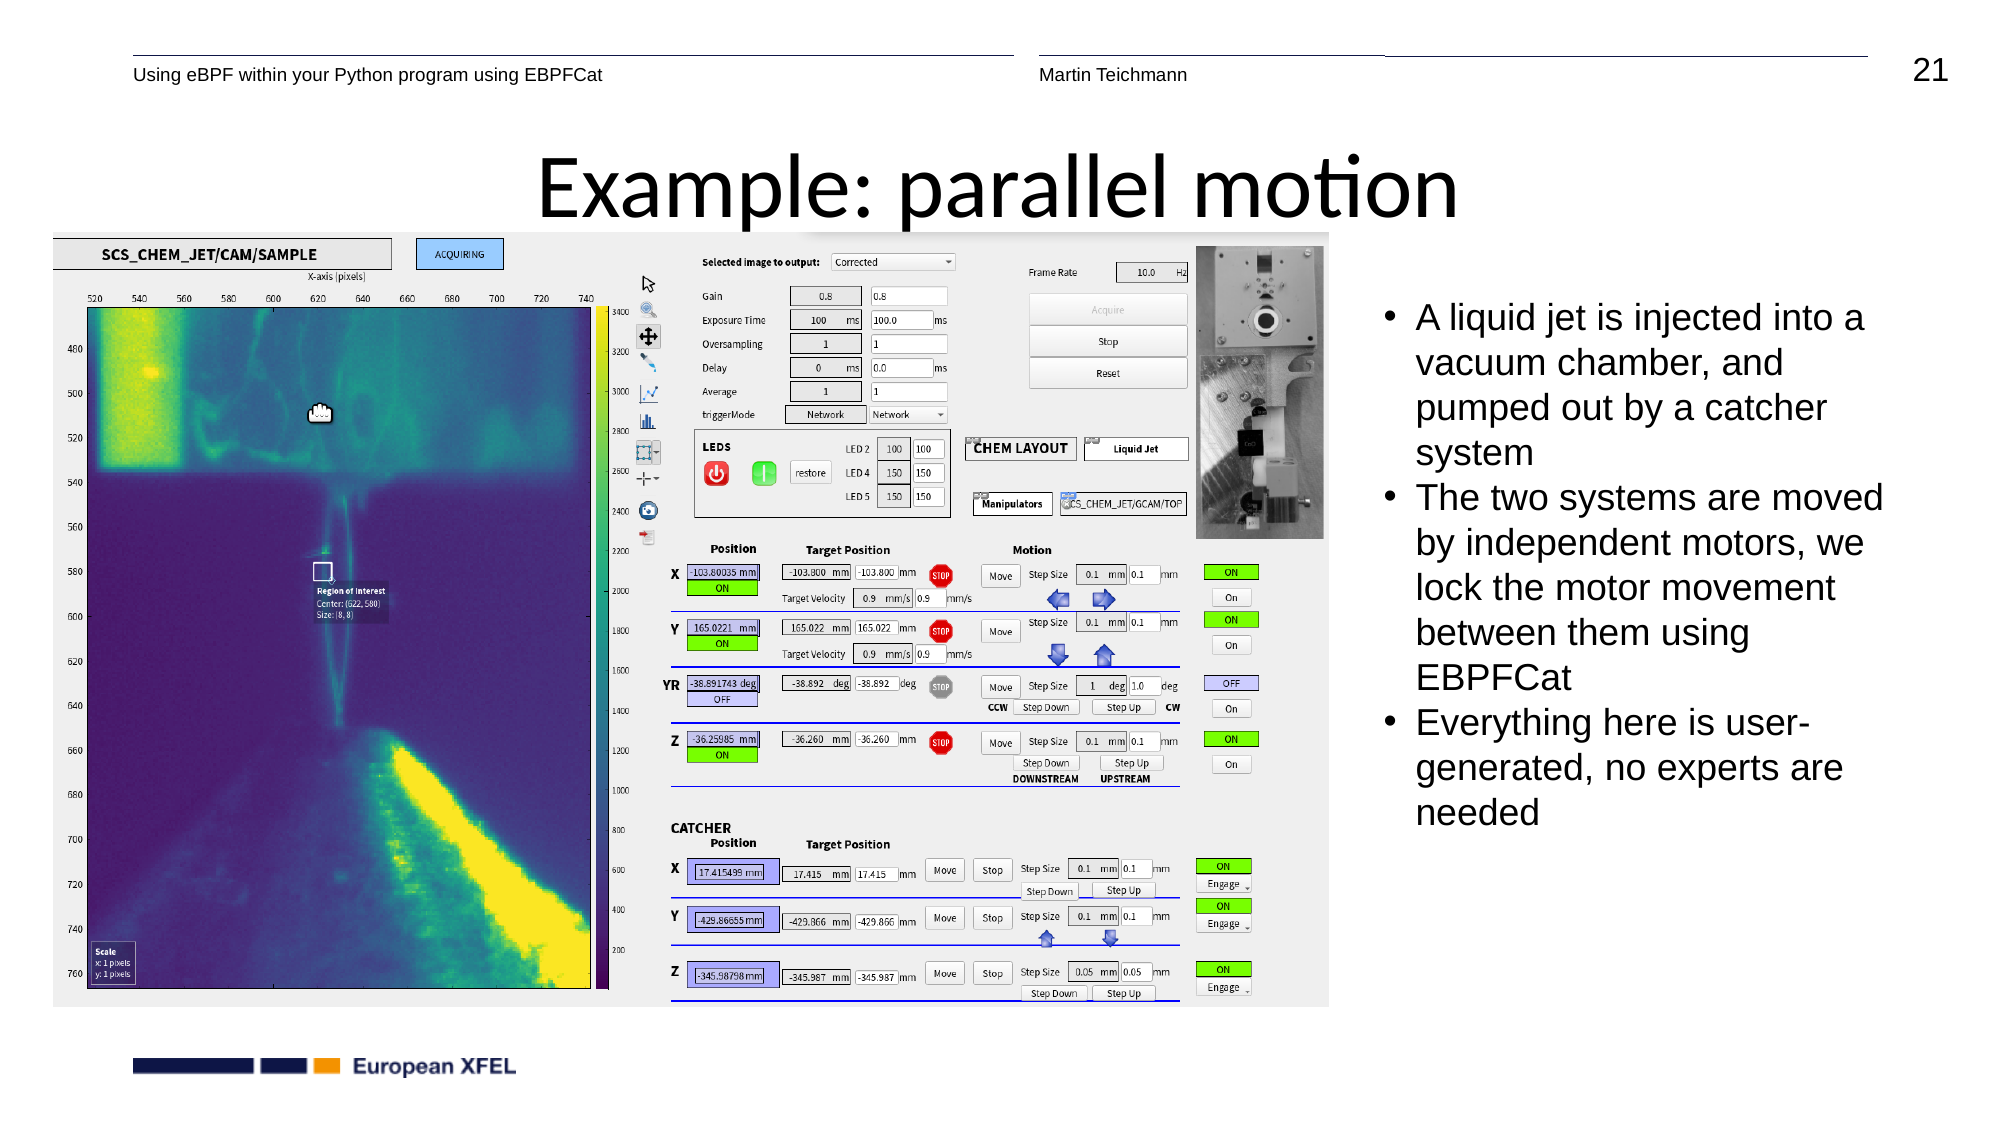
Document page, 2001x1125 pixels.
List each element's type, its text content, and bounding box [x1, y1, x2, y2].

text_box A liquid jet is injected into a vacuum chamber, and pumped out by a catcher system The two systems are moved by independent motors, we lock the motor movement between them using EBPFCat Everything here is user-generated, no experts are needed [1368, 285, 1910, 841]
picture [133, 1058, 516, 1078]
title Example: parallel motion [133, 116, 1866, 244]
picture [53, 232, 1329, 1007]
